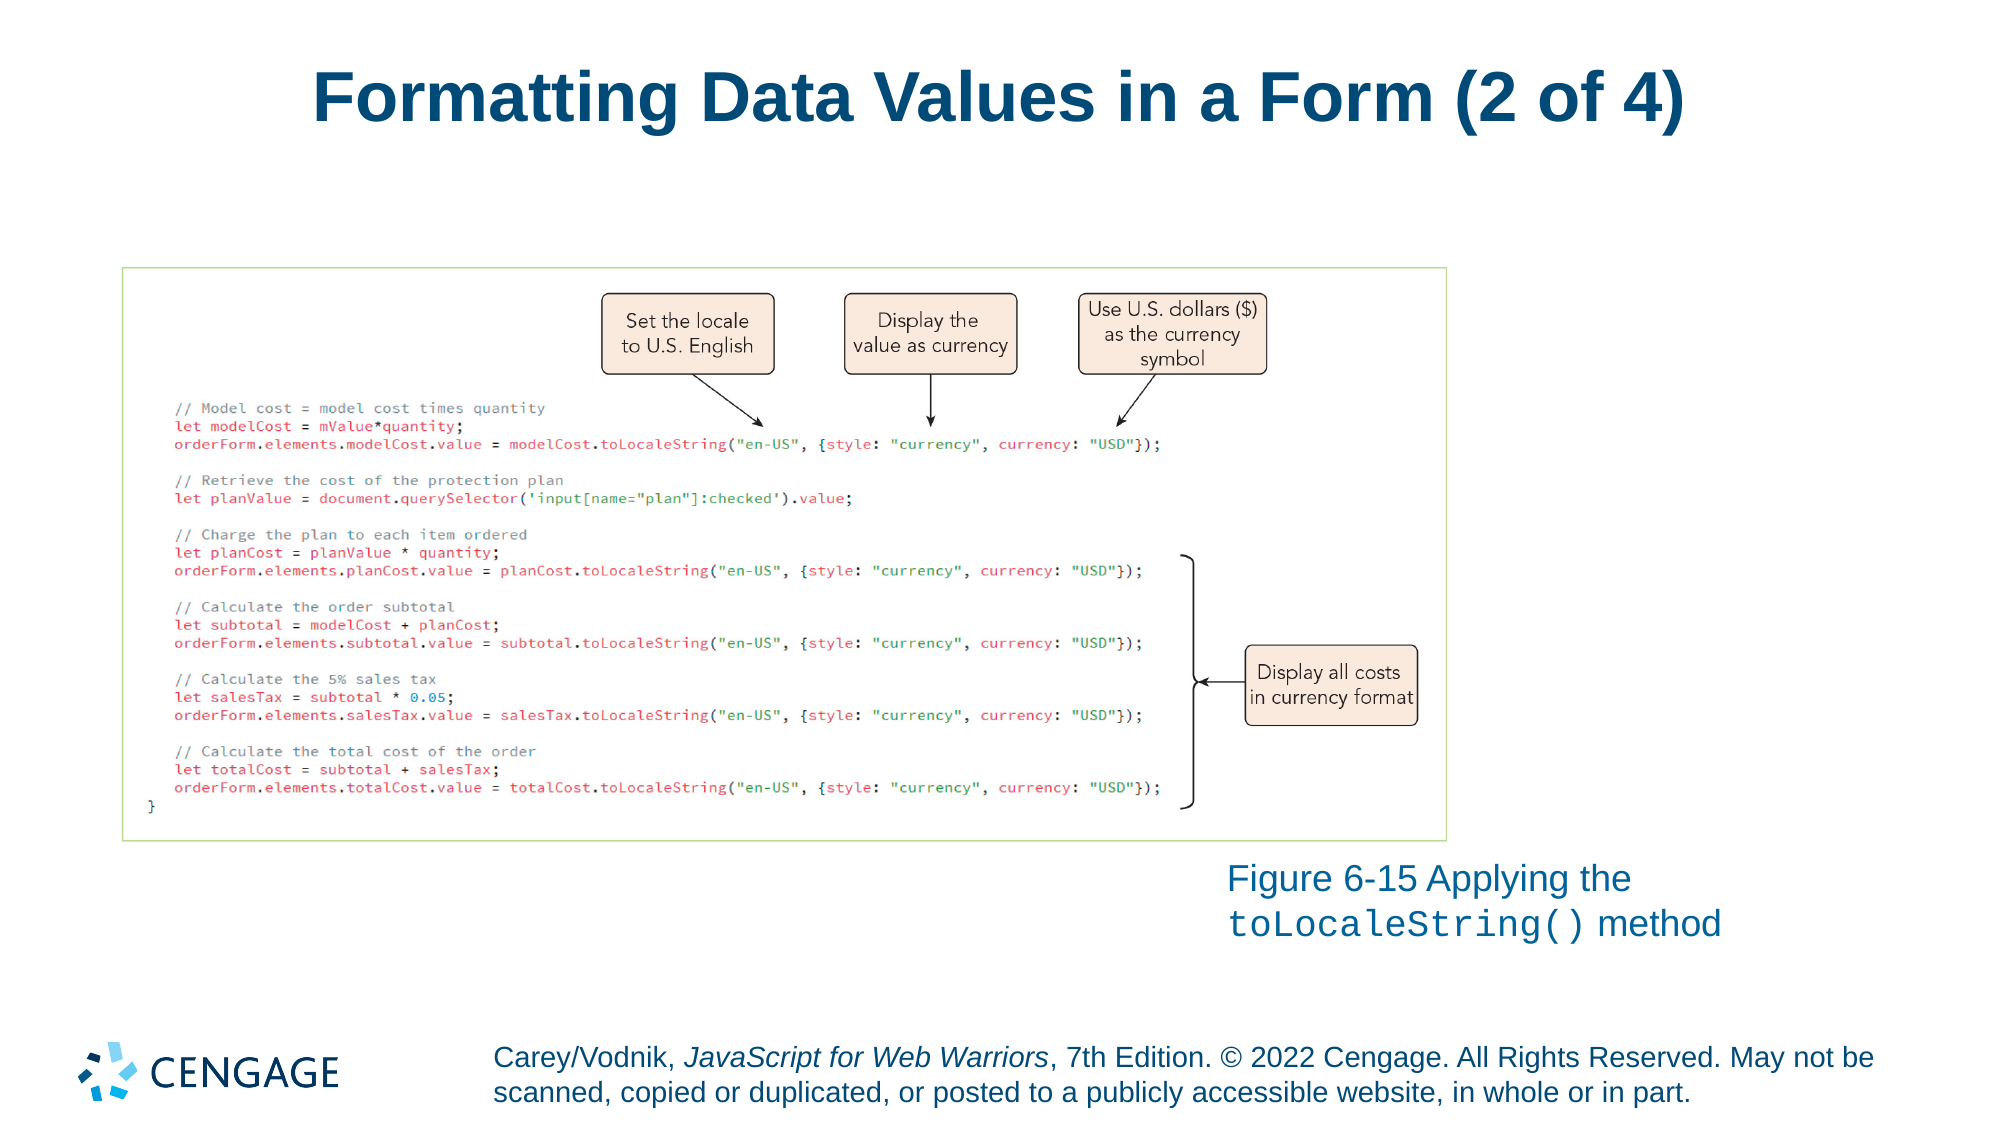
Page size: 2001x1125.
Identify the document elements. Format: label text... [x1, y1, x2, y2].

title Formatting Data Values in a Form (2 of 4) [137, 59, 1863, 171]
picture [119, 265, 1448, 843]
list Figure 6-15 Applying the toLocaleString() method [1226, 854, 1880, 965]
picture [78, 1042, 338, 1101]
